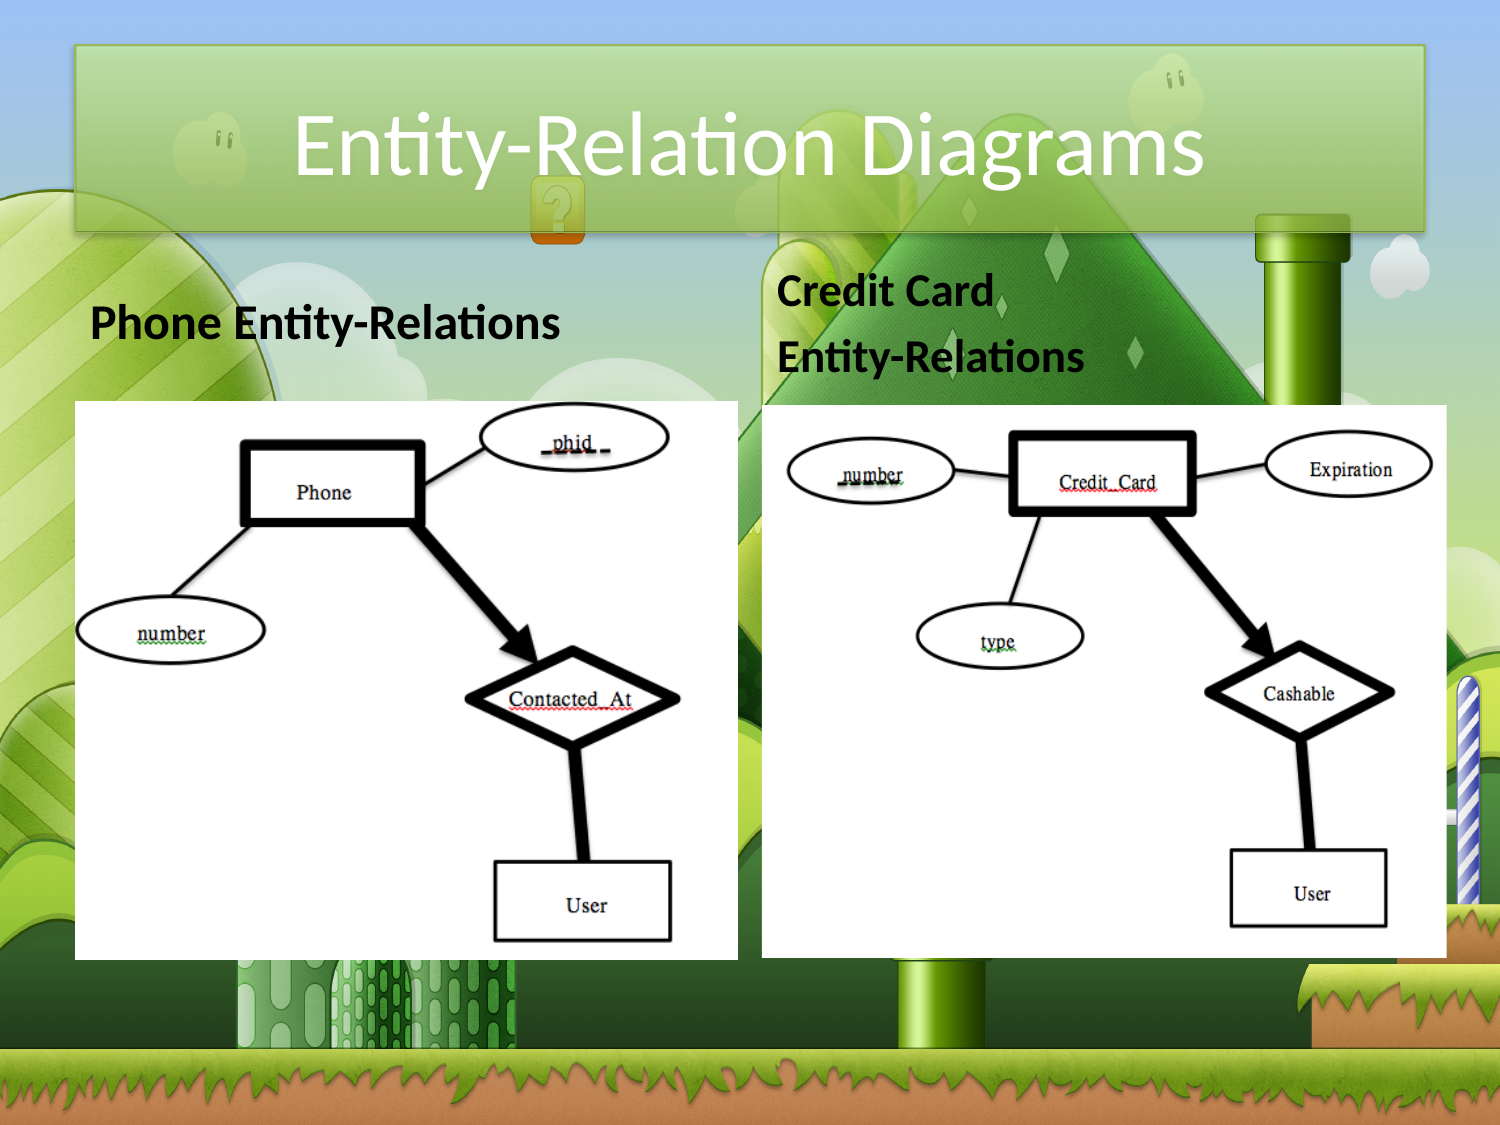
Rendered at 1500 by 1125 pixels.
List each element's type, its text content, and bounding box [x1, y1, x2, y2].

picture [0, 0, 1500, 1125]
list Phone Entity-Relations [75, 251, 738, 356]
list Credit Card Entity-Relations [761, 251, 1425, 312]
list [761, 313, 1447, 1050]
title Entity-Relation Diagrams [74, 44, 1426, 233]
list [74, 356, 738, 1006]
